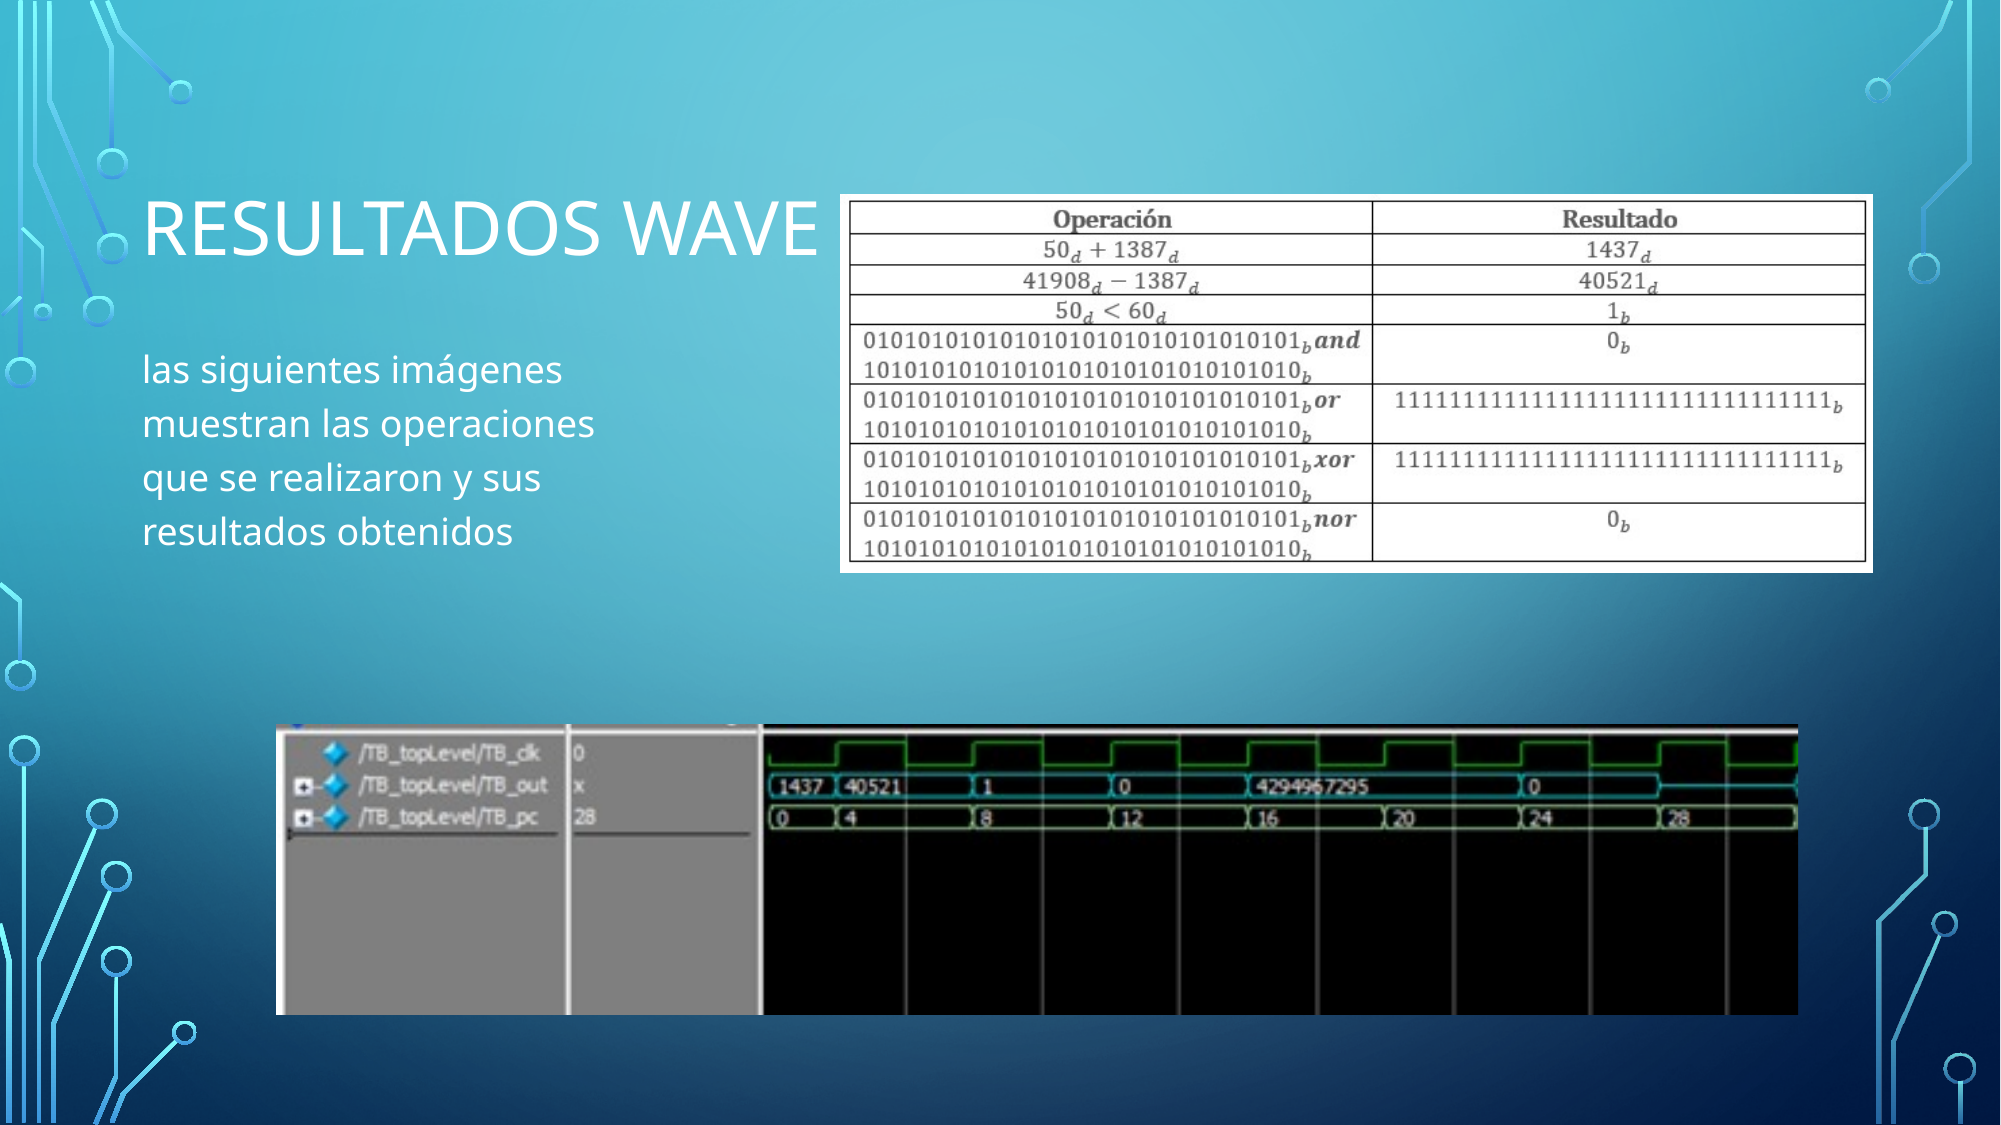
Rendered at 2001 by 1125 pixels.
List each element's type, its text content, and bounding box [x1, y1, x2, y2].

list las siguientes imágenes muestran las operaciones que se realizaron y sus resultados obtenidos [126, 329, 681, 605]
picture [839, 194, 1874, 573]
title Resultados wave [126, 110, 1752, 353]
picture [275, 724, 1799, 1015]
